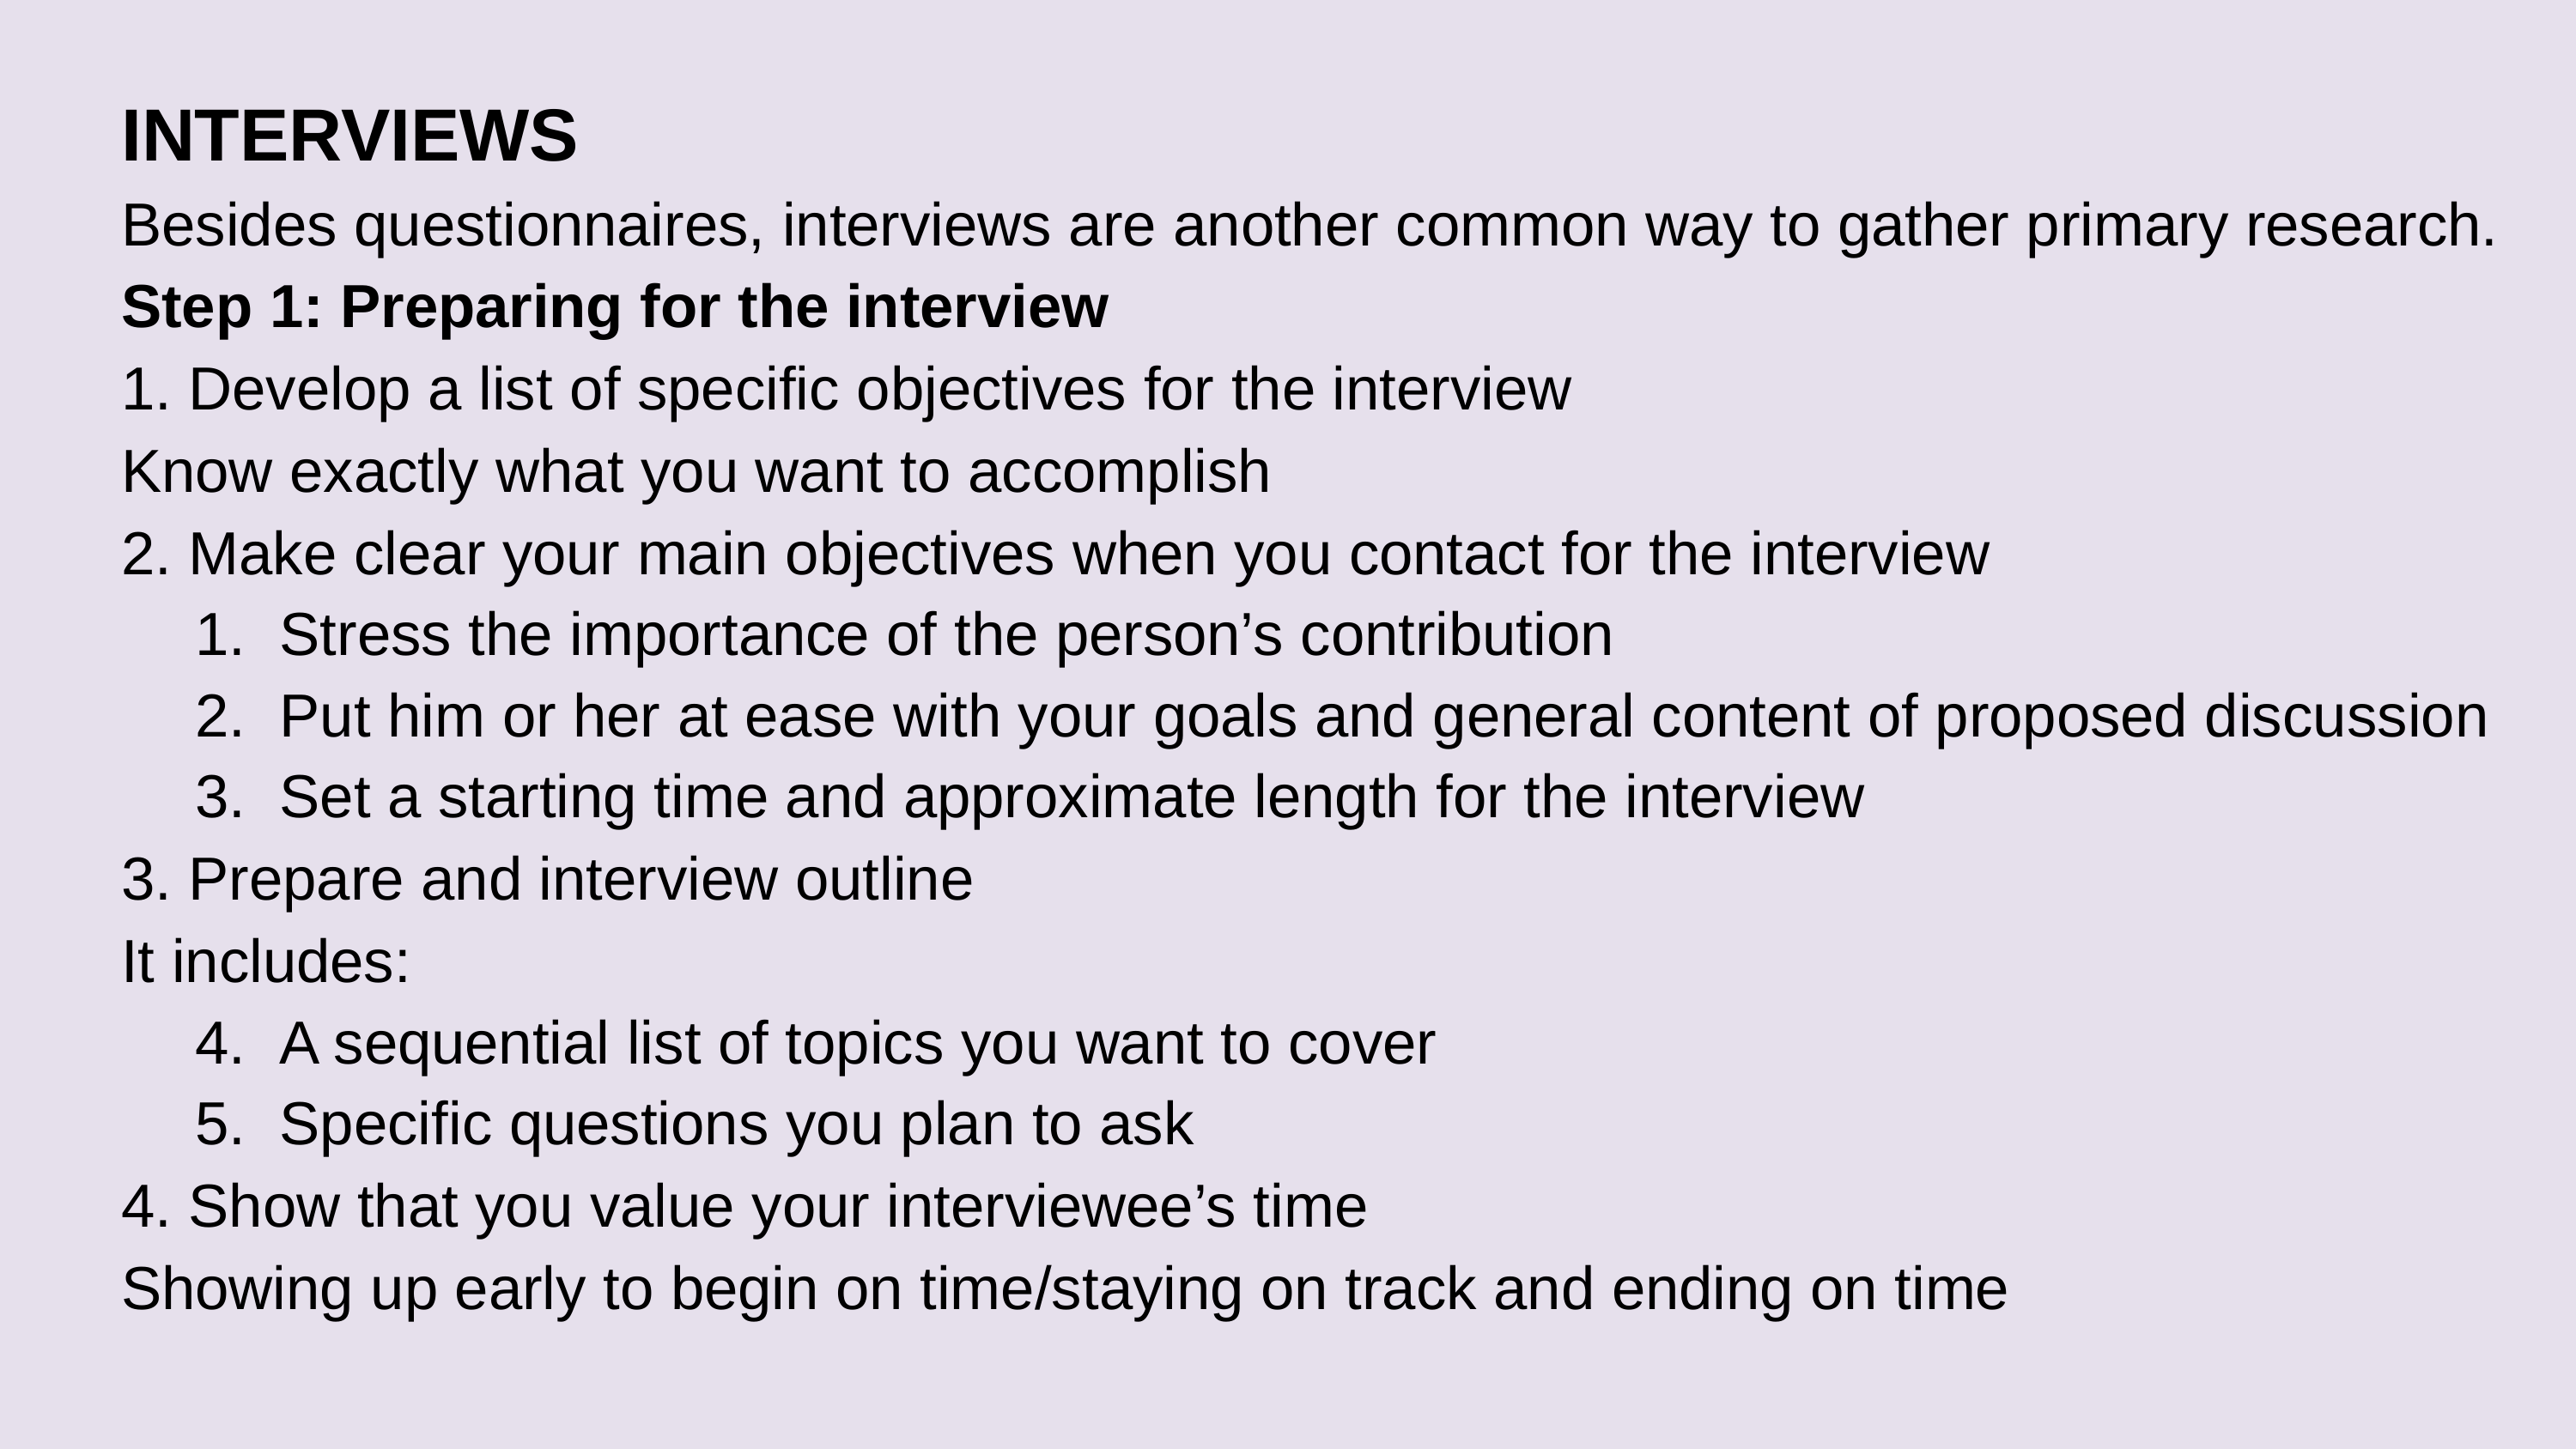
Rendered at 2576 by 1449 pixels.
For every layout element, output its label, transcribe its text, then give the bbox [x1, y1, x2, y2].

list INTERVIEWS Besides questionnaires, interviews are another common way to gather primary research. Step 1: Preparing for the interview 1. Develop a list of specific objectives for the interview Know exactly what you want to accomplish 2. Make clear your main objectives when you contact for the interview Stress the importance of the person’s contribution Put him or her at ease with your goals and general content of proposed discussion Set a starting time and approximate length for the interview 3. Prepare and interview outline It includes: A sequential list of topics you want to cover Specific questions you plan to ask 4. Show that you value your interviewee’s time Showing up early to begin on time/staying on track and ending on time [87, 80, 2544, 1449]
